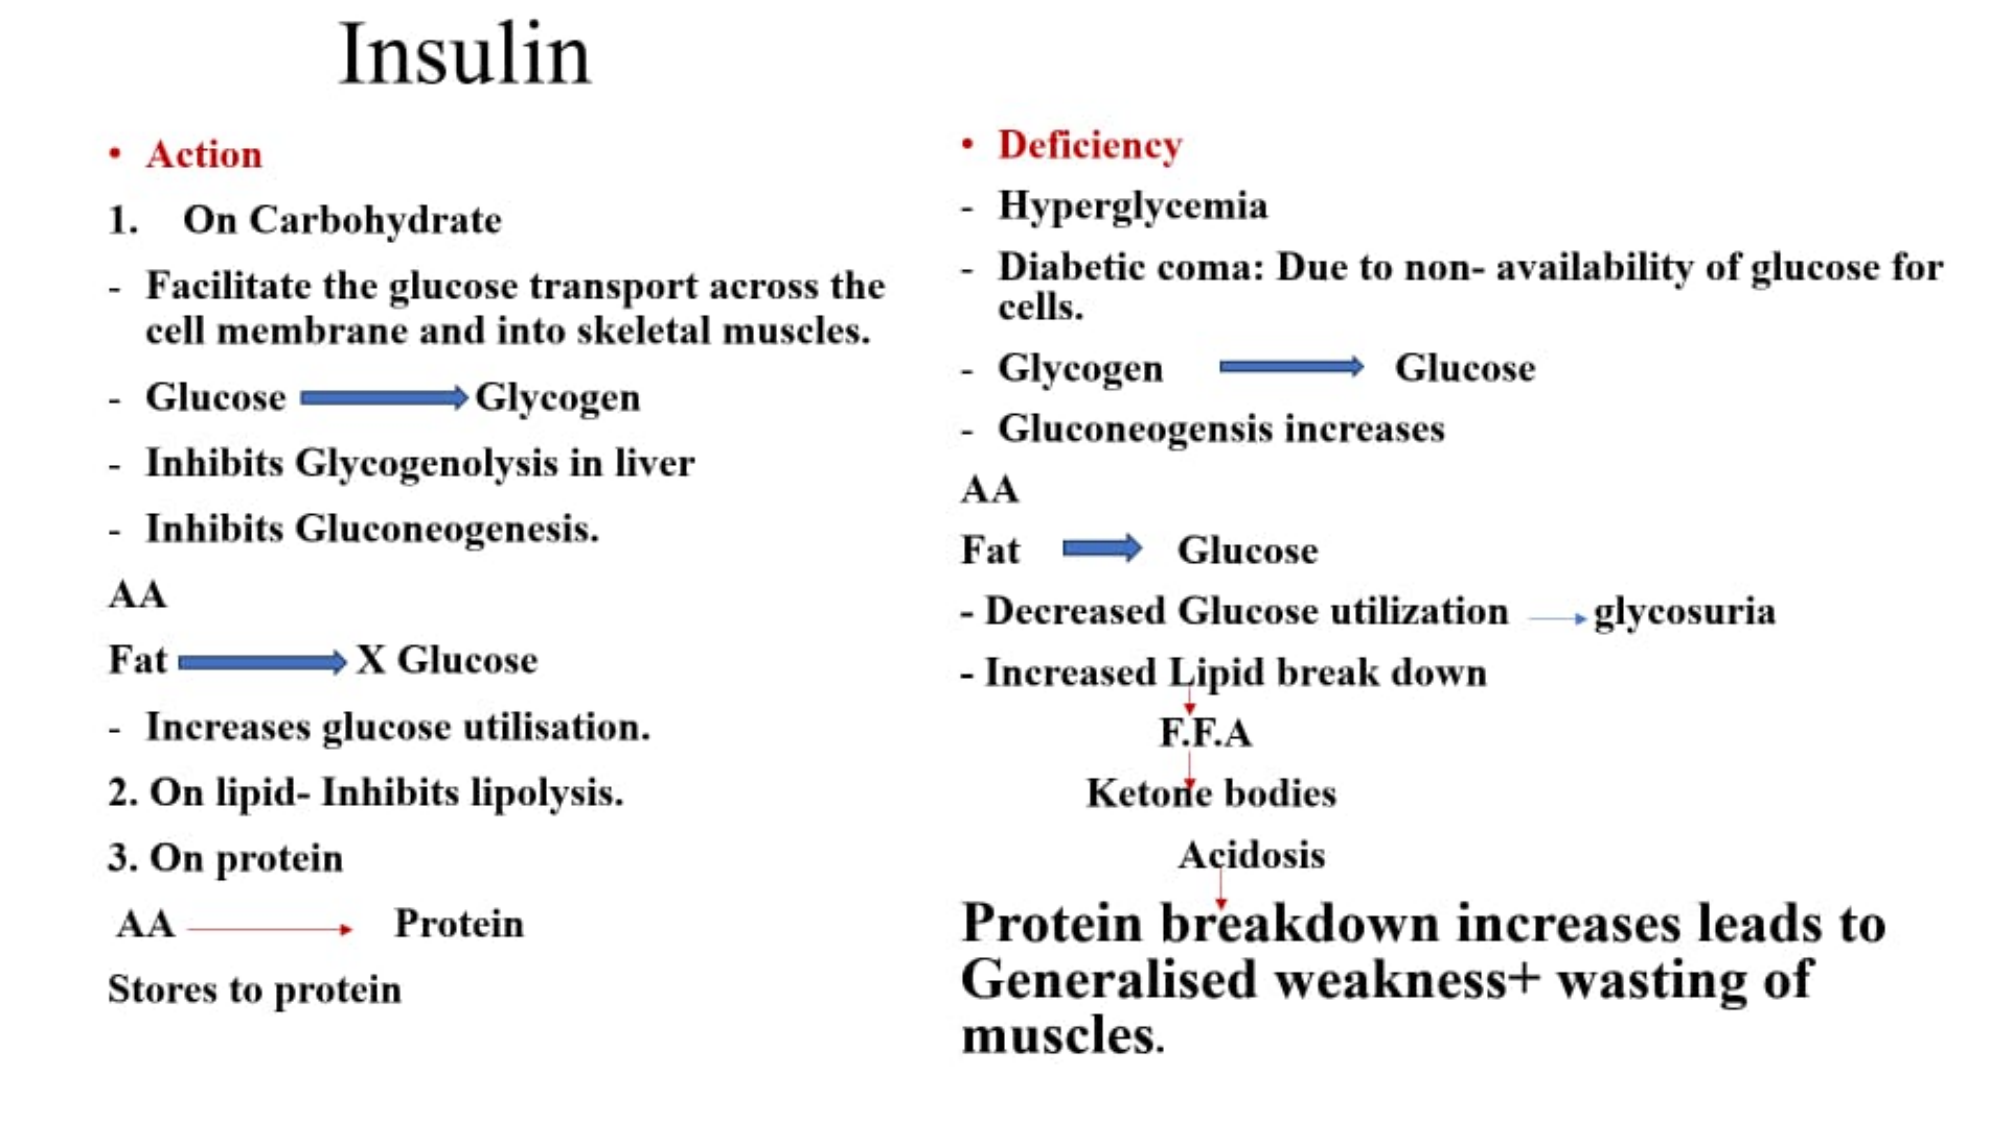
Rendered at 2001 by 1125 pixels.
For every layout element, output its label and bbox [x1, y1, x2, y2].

list [0, 0, 2000, 1125]
